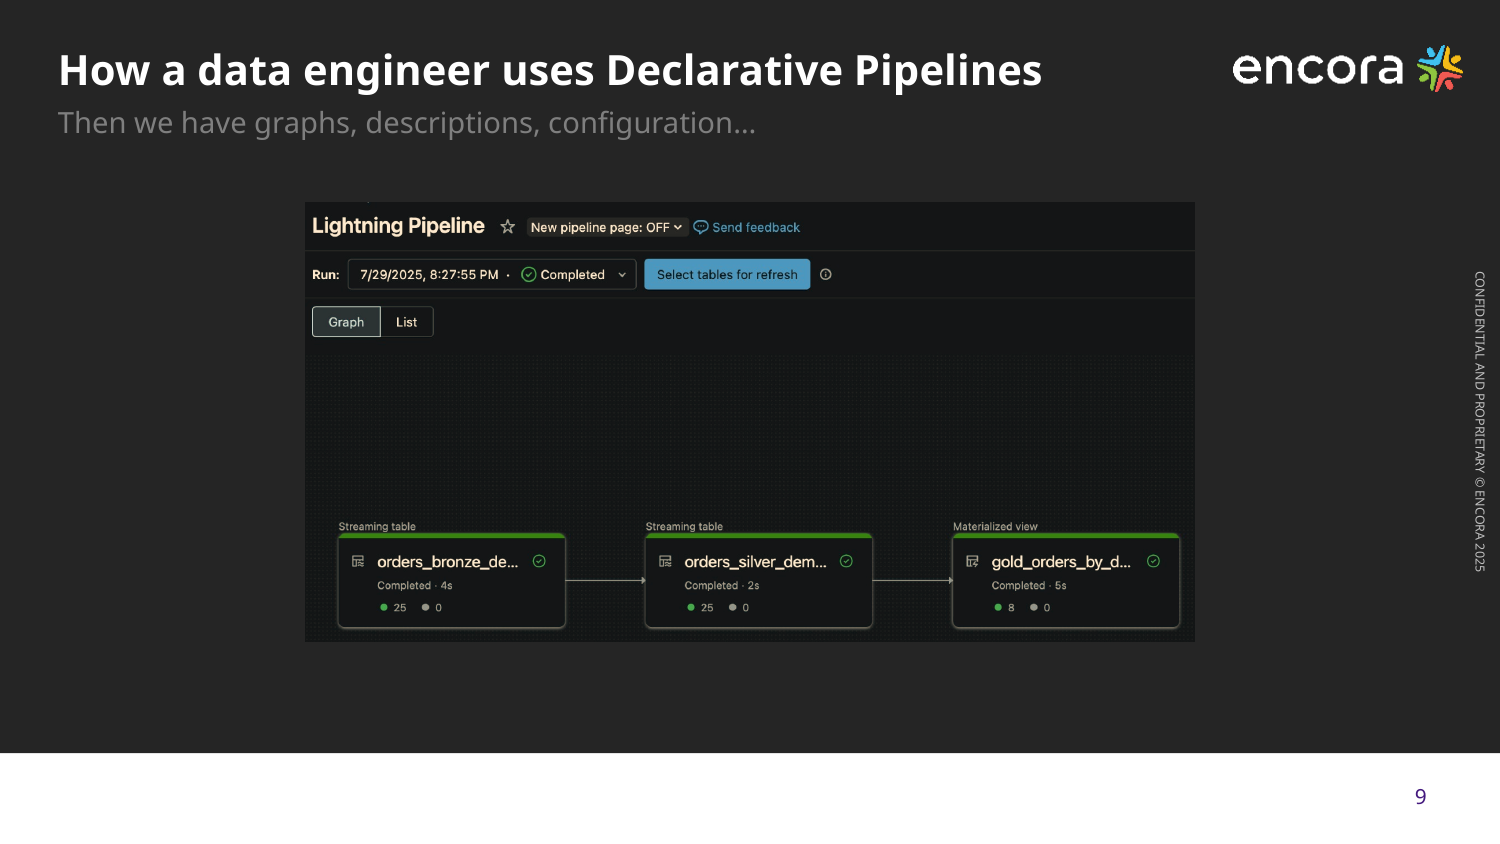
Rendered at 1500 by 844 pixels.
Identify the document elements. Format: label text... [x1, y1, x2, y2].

title How a data engineer uses Declarative Pipelines [42, 23, 1220, 82]
picture [304, 201, 1195, 642]
subtitle Then we have graphs, descriptions, configuration… [42, 82, 1220, 161]
picture [1233, 45, 1463, 92]
